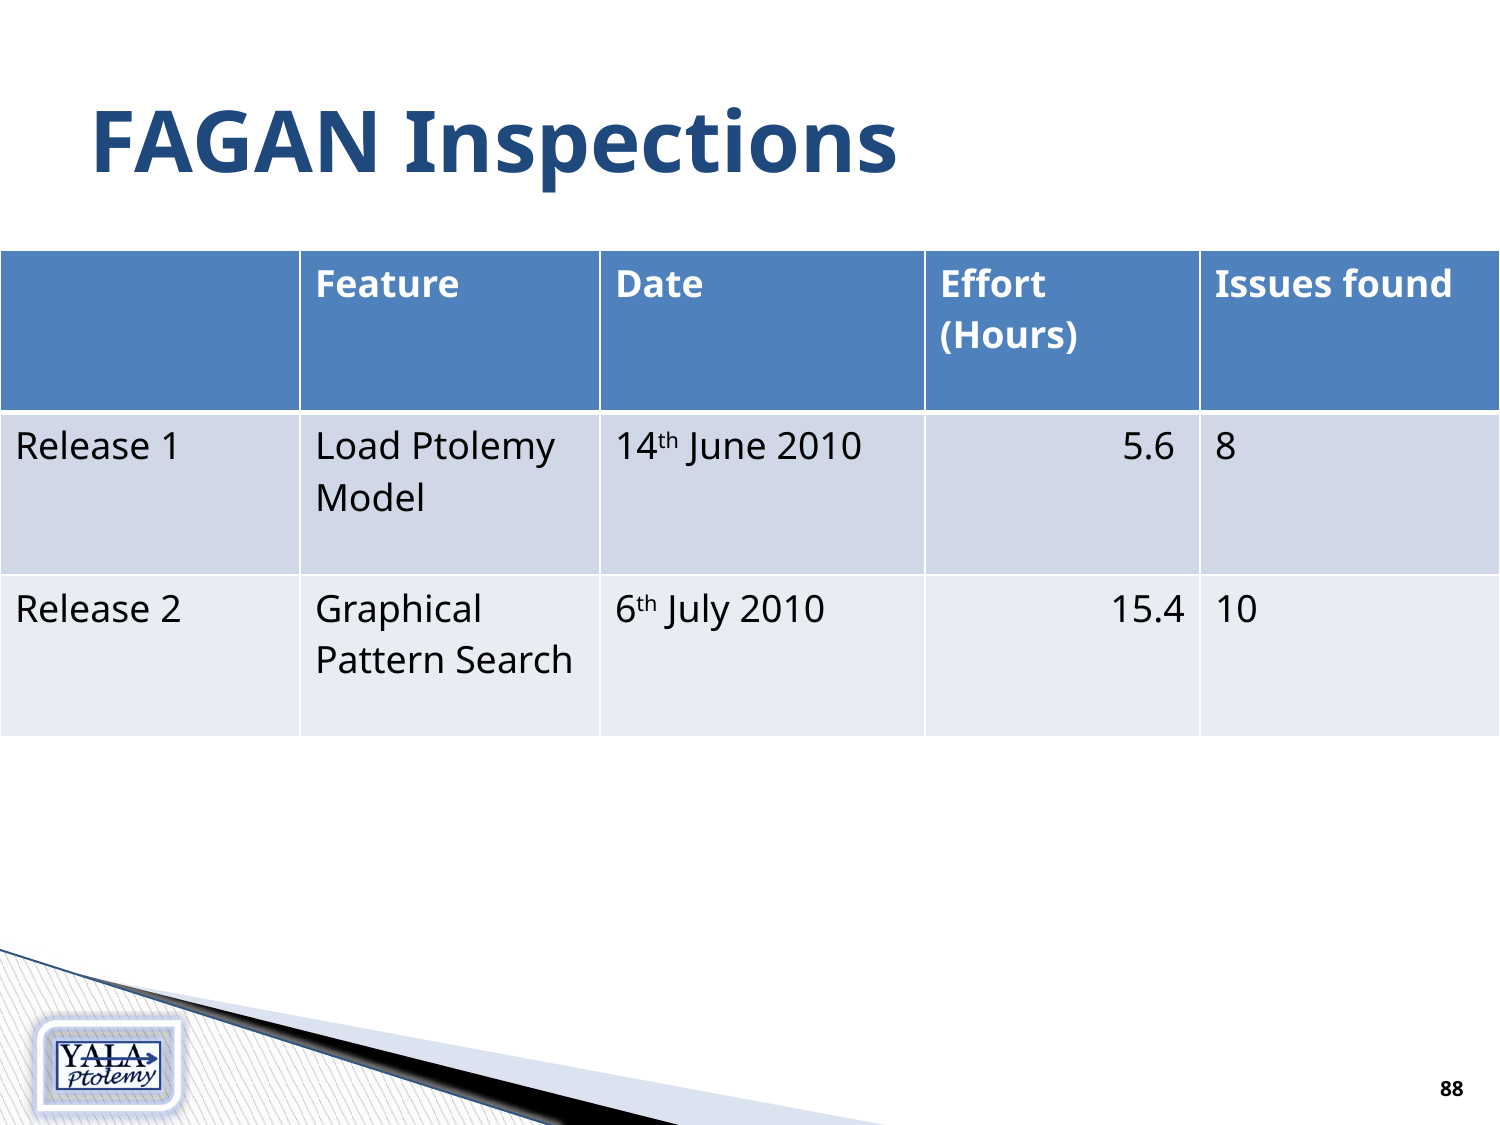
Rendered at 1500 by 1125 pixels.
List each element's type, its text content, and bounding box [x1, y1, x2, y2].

text_box Demo [387, 1076, 398, 1088]
text_box Demo [460, 1114, 471, 1125]
text_box Demo [194, 1039, 205, 1050]
text_box Demo [266, 1101, 277, 1113]
text_box Demo [448, 1114, 459, 1125]
text_box Demo [49, 977, 60, 988]
text_box Demo [266, 1076, 277, 1088]
text_box Demo [291, 1114, 302, 1125]
text_box Demo [278, 1114, 290, 1125]
text_box Demo [266, 1114, 277, 1125]
text_box Demo [242, 1029, 253, 1038]
text_box Demo [448, 1101, 459, 1113]
table_cell Release 2 [1, 576, 299, 736]
text_box Demo [146, 1002, 157, 1011]
text_box Demo [13, 1076, 24, 1088]
text_box Demo [206, 1039, 217, 1050]
text_box Demo [13, 1114, 24, 1125]
text_box Demo [49, 1002, 60, 1011]
text_box Demo [423, 1114, 435, 1125]
text_box Demo [97, 1002, 108, 1011]
text_box Demo [339, 1114, 350, 1125]
text_box Demo [13, 1014, 24, 1026]
text_box Demo [206, 1027, 217, 1038]
text_box Demo [375, 1089, 386, 1100]
text_box Demo [472, 1114, 483, 1125]
text_box Demo [472, 1102, 483, 1113]
text_box Demo [218, 1089, 229, 1100]
text_box Demo [278, 1089, 290, 1100]
text_box Demo [303, 1114, 314, 1125]
text_box Demo [363, 1101, 374, 1113]
text_box Demo [49, 989, 60, 1001]
text_box Demo [61, 989, 72, 1001]
text_box Demo [496, 1114, 507, 1125]
text_box Demo [25, 989, 36, 1001]
text_box Demo [315, 1114, 326, 1125]
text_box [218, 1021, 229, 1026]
text_box Demo [291, 1064, 302, 1075]
text_box Demo [1, 1002, 12, 1013]
text_box Demo [411, 1089, 422, 1100]
text_box Demo [375, 1101, 386, 1113]
table_header Date [601, 251, 924, 410]
text_box Demo [254, 1101, 265, 1113]
text_box Demo [266, 1089, 277, 1100]
text_box Demo [194, 1064, 205, 1075]
text_box Demo [315, 1076, 326, 1088]
text_box Demo [278, 1051, 290, 1063]
text_box Demo [436, 1091, 447, 1100]
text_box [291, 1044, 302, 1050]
text_box Demo [1, 964, 12, 976]
text_box Demo [375, 1076, 386, 1088]
text_box Demo [218, 1039, 229, 1050]
text_box Demo [363, 1067, 374, 1075]
text_box Demo [73, 989, 84, 1001]
text_box Demo [291, 1089, 302, 1100]
text_box Demo [37, 977, 48, 988]
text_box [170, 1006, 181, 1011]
text_box Demo [254, 1064, 265, 1075]
text_box Demo [339, 1076, 350, 1088]
text_box Demo [61, 977, 72, 988]
text_box Demo [206, 1114, 217, 1125]
text_box Demo [1, 1101, 12, 1113]
text_box Demo [194, 1027, 205, 1038]
text_box Demo [266, 1039, 277, 1050]
text_box Demo [1, 1114, 12, 1125]
text_box Demo [266, 1064, 277, 1075]
table_header Effort (Hours) [926, 251, 1199, 410]
text_box Demo [351, 1101, 362, 1113]
text_box Demo [1, 977, 12, 988]
text_box Demo [315, 1064, 326, 1075]
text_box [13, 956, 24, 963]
text_box Demo [13, 1039, 24, 1050]
text_box Demo [327, 1064, 338, 1075]
text_box Demo [206, 1089, 217, 1100]
text_box Demo [25, 977, 36, 988]
text_box Demo [363, 1089, 374, 1100]
text_box Demo [1, 952, 12, 963]
text_box Demo [363, 1076, 374, 1088]
text_box Demo [242, 1101, 253, 1113]
text_box Demo [13, 1089, 24, 1100]
table_header Issues found [1201, 251, 1499, 410]
text_box Demo [399, 1079, 410, 1088]
text_box Demo [387, 1089, 398, 1100]
text_box Demo [230, 1101, 241, 1113]
text_box Demo [218, 1076, 229, 1088]
text_box Demo [315, 1089, 326, 1100]
text_box Demo [206, 1017, 217, 1026]
text_box Demo [13, 989, 24, 1001]
text_box Demo [158, 1002, 169, 1011]
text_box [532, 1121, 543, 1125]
text_box Demo [303, 1051, 314, 1063]
text_box Demo [339, 1089, 350, 1100]
text_box Demo [508, 1114, 519, 1125]
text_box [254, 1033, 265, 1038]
text_box Demo [278, 1101, 290, 1113]
text_box Demo [13, 1027, 24, 1038]
text_box Demo [194, 1101, 205, 1113]
text_box Demo [97, 989, 108, 1001]
text_box Demo [387, 1114, 398, 1125]
text_box Demo [49, 967, 60, 976]
text_box Demo [339, 1101, 350, 1113]
picture [24, 1011, 190, 1125]
text_box Demo [411, 1114, 422, 1125]
text_box Demo [13, 1101, 24, 1113]
text_box Demo [351, 1089, 362, 1100]
text_box Demo [436, 1101, 447, 1113]
text_box Demo [133, 1002, 145, 1011]
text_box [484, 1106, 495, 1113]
text_box Demo [351, 1114, 362, 1125]
text_box Demo [411, 1101, 422, 1113]
text_box Demo [242, 1064, 253, 1075]
table_cell 14th June 2010 [601, 415, 924, 574]
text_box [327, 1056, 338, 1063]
text_box Demo [206, 1051, 217, 1063]
text_box Demo [37, 989, 48, 1001]
text_box Demo [327, 1101, 338, 1113]
text_box Demo [206, 1101, 217, 1113]
text_box Demo [13, 964, 24, 976]
text_box Demo [375, 1114, 386, 1125]
text_box Demo [194, 1089, 205, 1100]
text_box Demo [303, 1089, 314, 1100]
text_box Demo [73, 1002, 84, 1011]
text_box Demo [351, 1064, 362, 1075]
text_box Demo [85, 989, 96, 1001]
table_header Feature [301, 251, 599, 410]
text_box Demo [327, 1089, 338, 1100]
text_box Demo [291, 1076, 302, 1088]
text_box Demo [37, 964, 48, 976]
text_box Demo [230, 1051, 241, 1063]
table_cell 10 [1201, 576, 1499, 736]
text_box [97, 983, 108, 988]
table_header [1, 251, 299, 410]
text_box Demo [13, 1051, 24, 1063]
text_box Demo [1, 1051, 12, 1063]
text_box Demo [351, 1076, 362, 1088]
text_box Demo [387, 1101, 398, 1113]
text_box Demo [315, 1101, 326, 1113]
text_box Demo [218, 1064, 229, 1075]
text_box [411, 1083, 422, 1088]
text_box Demo [278, 1076, 290, 1088]
text_box Demo [1, 1027, 12, 1038]
table_cell 15.4 [926, 576, 1199, 736]
text_box Demo [230, 1089, 241, 1100]
text_box Demo [1, 1064, 12, 1075]
text_box Demo [73, 977, 84, 988]
table_cell 6th July 2010 [601, 576, 924, 736]
text_box Demo [218, 1051, 229, 1063]
text_box Demo [230, 1039, 241, 1050]
text_box Demo [1, 1076, 12, 1088]
text_box Demo [254, 1114, 265, 1125]
text_box Demo [436, 1114, 447, 1125]
text_box Demo [266, 1051, 277, 1063]
text_box Demo [484, 1114, 495, 1125]
text_box Demo [242, 1076, 253, 1088]
text_box Demo [230, 1114, 241, 1125]
text_box Demo [363, 1114, 374, 1125]
title FAGAN Inspections [75, 45, 1425, 233]
text_box Demo [194, 1114, 205, 1125]
text_box Demo [218, 1101, 229, 1113]
text_box Demo [121, 990, 132, 1001]
text_box Demo [13, 1002, 24, 1013]
text_box Demo [194, 1076, 205, 1088]
text_box Demo [1, 1039, 12, 1050]
text_box Demo [206, 1064, 217, 1075]
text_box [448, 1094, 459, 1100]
text_box Demo [254, 1076, 265, 1088]
text_box Demo [242, 1051, 253, 1063]
text_box Demo [423, 1101, 435, 1113]
text_box Demo [230, 1027, 241, 1038]
text_box Demo [194, 1051, 205, 1063]
text_box Demo [460, 1101, 471, 1113]
table_cell 8 [1201, 415, 1499, 574]
text_box Demo [85, 979, 96, 988]
text_box Demo [218, 1114, 229, 1125]
text_box Demo [423, 1089, 435, 1100]
text_box Demo [254, 1039, 265, 1050]
table_cell Release 1 [1, 415, 299, 574]
text_box Demo [206, 1076, 217, 1088]
text_box Demo [218, 1027, 229, 1038]
text_box Demo [291, 1101, 302, 1113]
text_box Demo [230, 1076, 241, 1088]
text_box Demo [399, 1101, 410, 1113]
text_box Demo [520, 1117, 531, 1125]
text_box Demo [303, 1064, 314, 1075]
text_box Demo [242, 1089, 253, 1100]
table_cell 5.6 [926, 415, 1199, 574]
text_box Demo [399, 1089, 410, 1100]
text_box Demo [121, 1002, 132, 1011]
text_box Demo [194, 1014, 205, 1026]
text_box Demo [109, 1002, 120, 1011]
text_box Demo [230, 1064, 241, 1075]
text_box Demo [254, 1051, 265, 1063]
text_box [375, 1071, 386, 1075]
table_cell Graphical Pattern Search [301, 576, 599, 736]
text_box Demo [13, 1064, 24, 1075]
text_box Demo [242, 1114, 253, 1125]
text_box Demo [339, 1064, 350, 1075]
text_box Demo [1, 1089, 12, 1100]
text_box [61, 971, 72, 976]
text_box Demo [1, 1014, 12, 1026]
text_box Demo [327, 1076, 338, 1088]
text_box Demo [109, 989, 120, 1001]
text_box Demo [25, 964, 36, 976]
text_box Demo [25, 1002, 36, 1011]
text_box Demo [315, 1052, 326, 1063]
text_box Demo [133, 994, 145, 1001]
text_box Demo [254, 1089, 265, 1100]
text_box Demo [291, 1051, 302, 1063]
slide_number 88 [1418, 1051, 1479, 1112]
text_box Demo [303, 1101, 314, 1113]
text_box Demo [1, 989, 12, 1001]
text_box Demo [278, 1040, 290, 1050]
text_box Demo [303, 1076, 314, 1088]
text_box Demo [85, 1002, 96, 1011]
text_box Demo [278, 1064, 290, 1075]
text_box Demo [242, 1039, 253, 1050]
text_box Demo [327, 1114, 338, 1125]
text_box Demo [61, 1002, 72, 1011]
text_box Demo [37, 1002, 48, 1011]
table_cell Load Ptolemy Model [301, 415, 599, 574]
text_box Demo [399, 1114, 410, 1125]
text_box Demo [13, 977, 24, 988]
